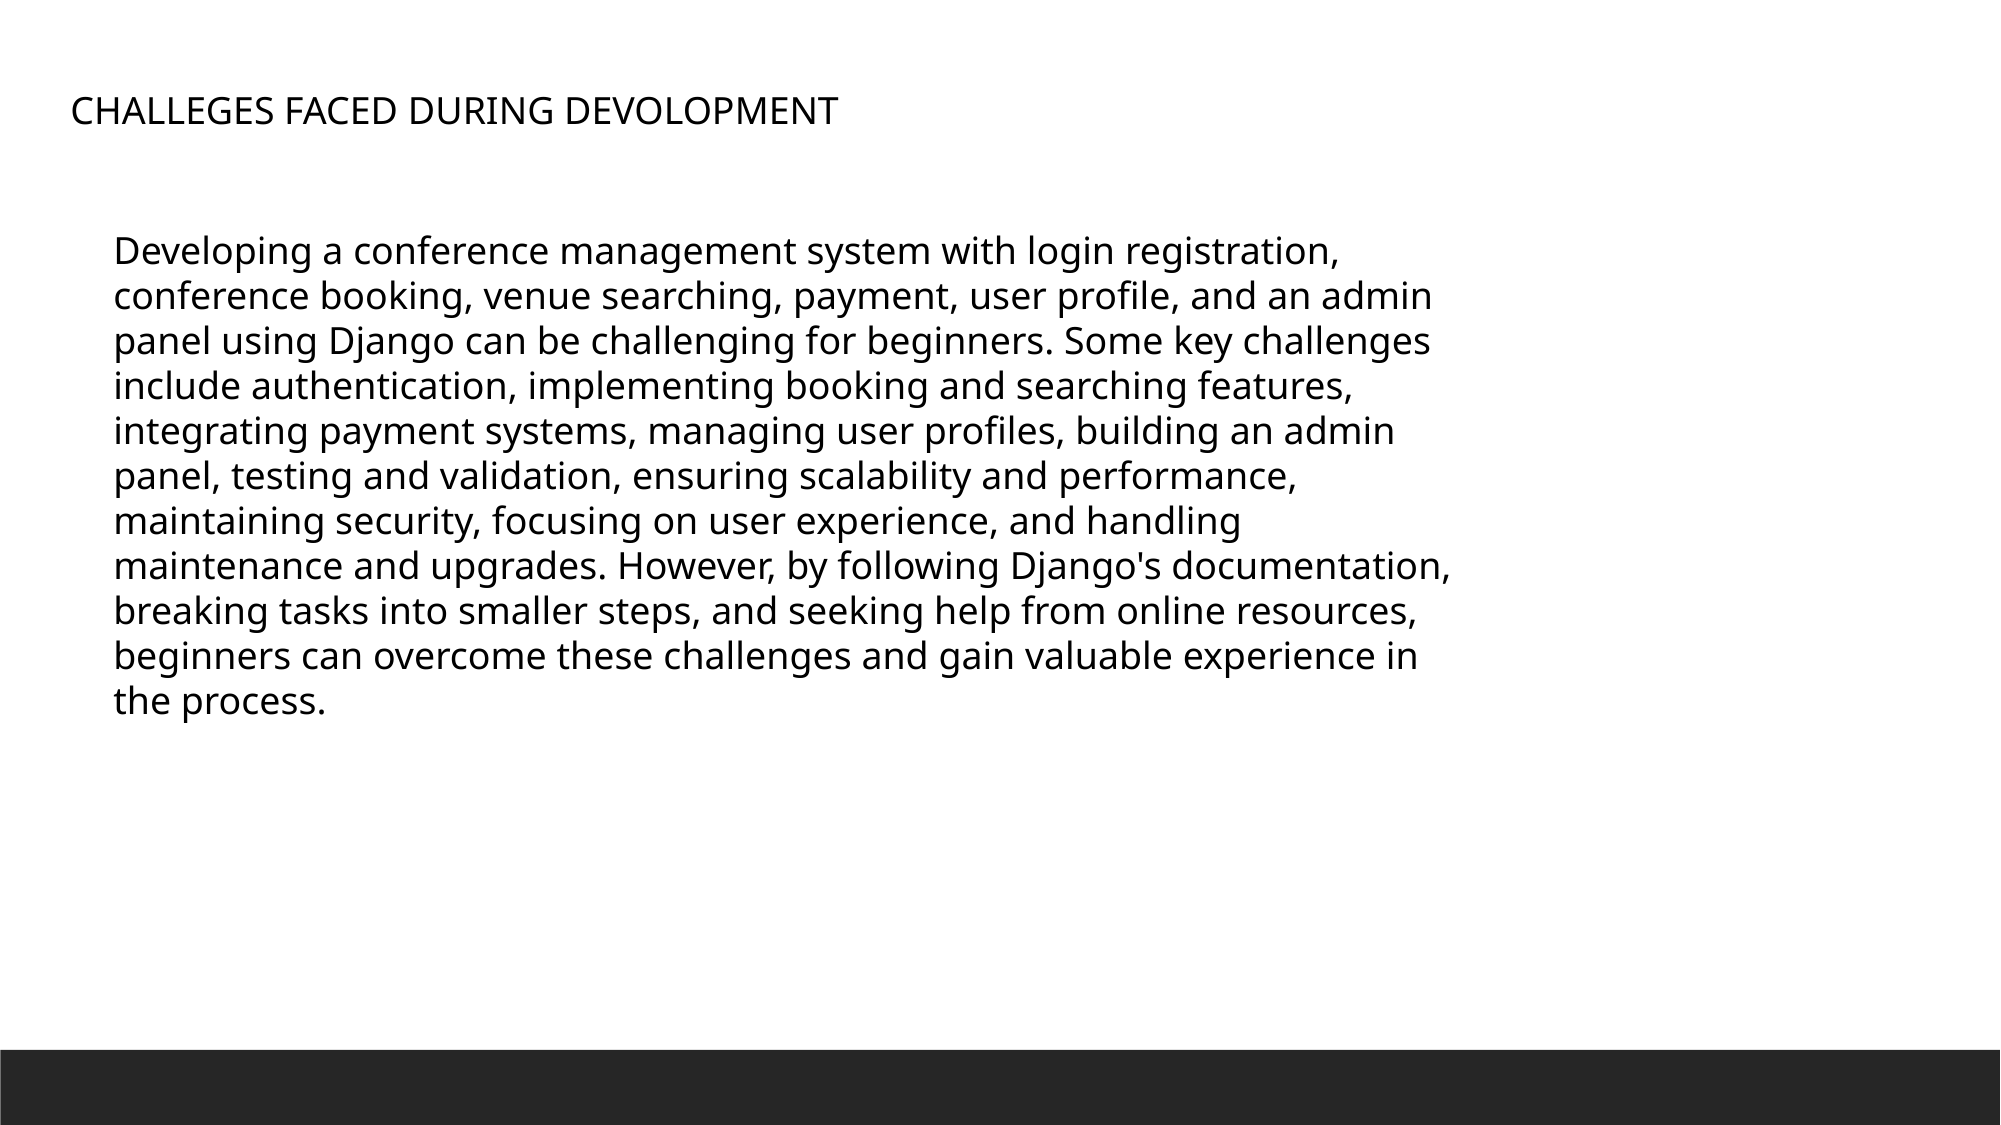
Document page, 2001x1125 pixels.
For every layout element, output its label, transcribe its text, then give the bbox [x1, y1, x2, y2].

text_box CHALLEGES FACED DURING DEVOLOPMENT [55, 79, 1017, 140]
text_box Developing a conference management system with login registration, conference booking, venue searching, payment, user profile, and an admin panel using Django can be challenging for beginners. Some key challenges include authentication, implementing booking and searching features, integrating payment systems, managing user profiles, building an admin panel, testing and validation, ensuring scalability and performance, maintaining security, focusing on user experience, and handling maintenance and upgrades. However, by following Django's documentation, breaking tasks into smaller steps, and seeking help from online resources, beginners can overcome these challenges and gain valuable experience in the process. [98, 219, 1473, 730]
